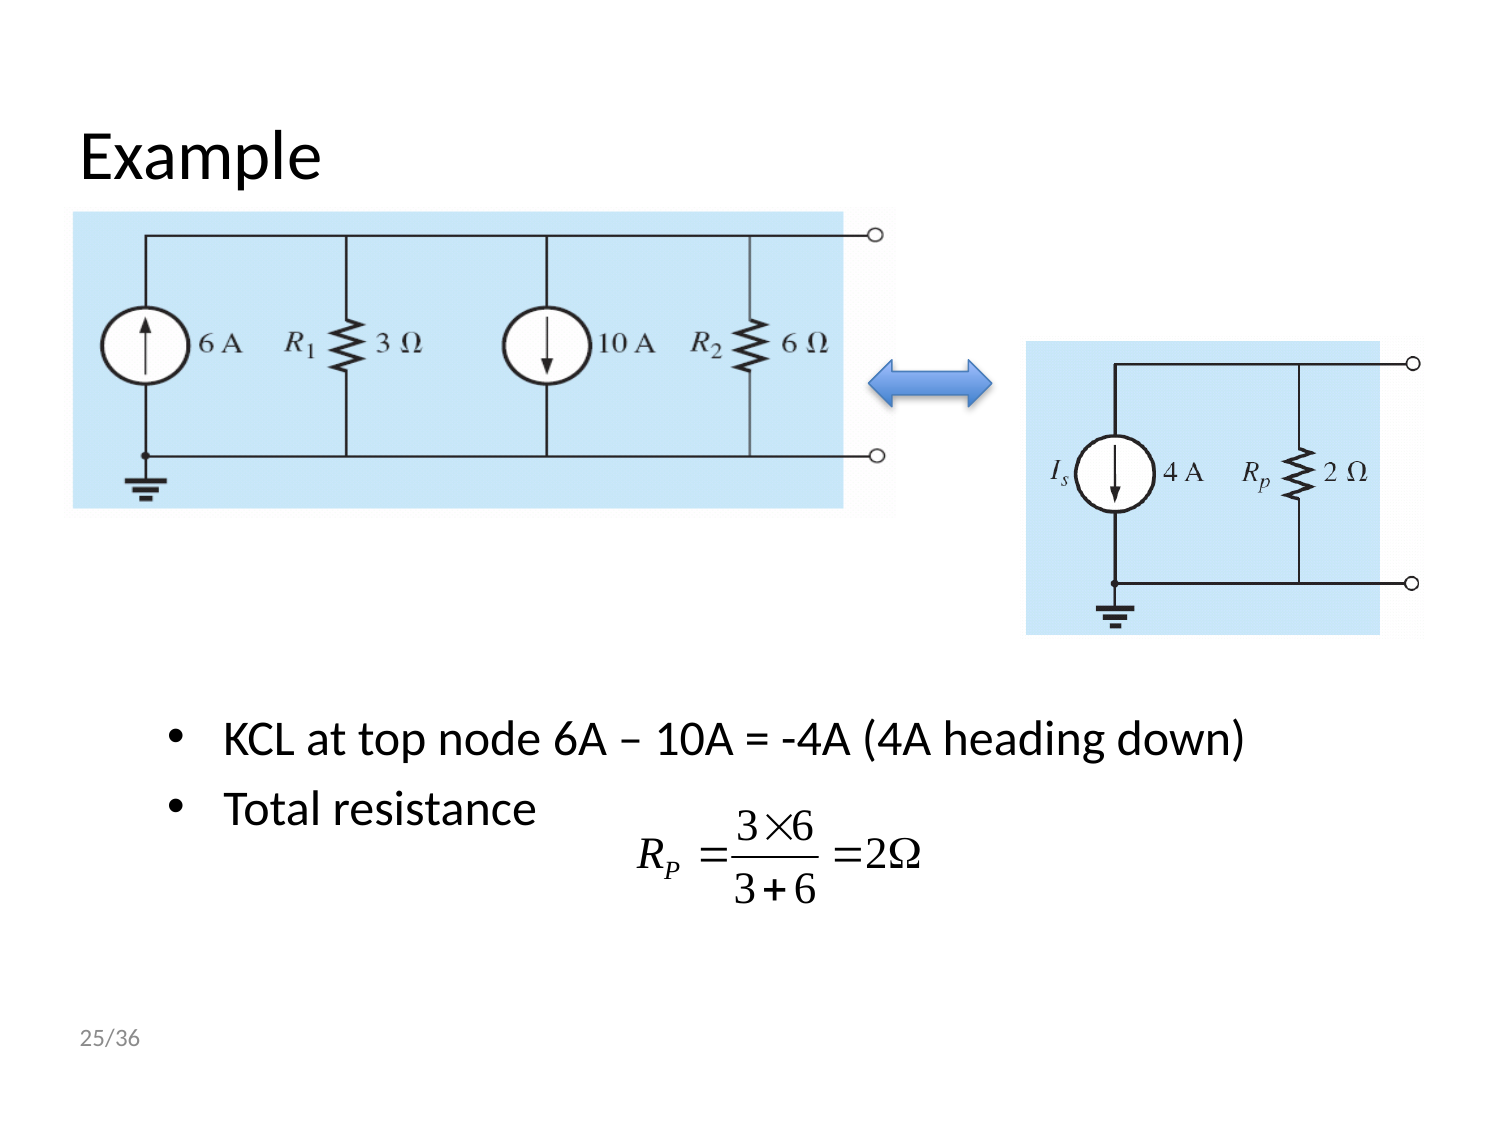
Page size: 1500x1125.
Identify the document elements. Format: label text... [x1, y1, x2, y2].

title Example [64, 94, 1338, 208]
text_box [902, 359, 993, 408]
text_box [628, 797, 929, 914]
slide_number 25/36 [64, 1006, 415, 1067]
picture [64, 207, 898, 519]
picture [1020, 336, 1426, 640]
list KCL at top node 6A – 10A = -4A (4A heading down) Total resistance [151, 697, 1426, 957]
